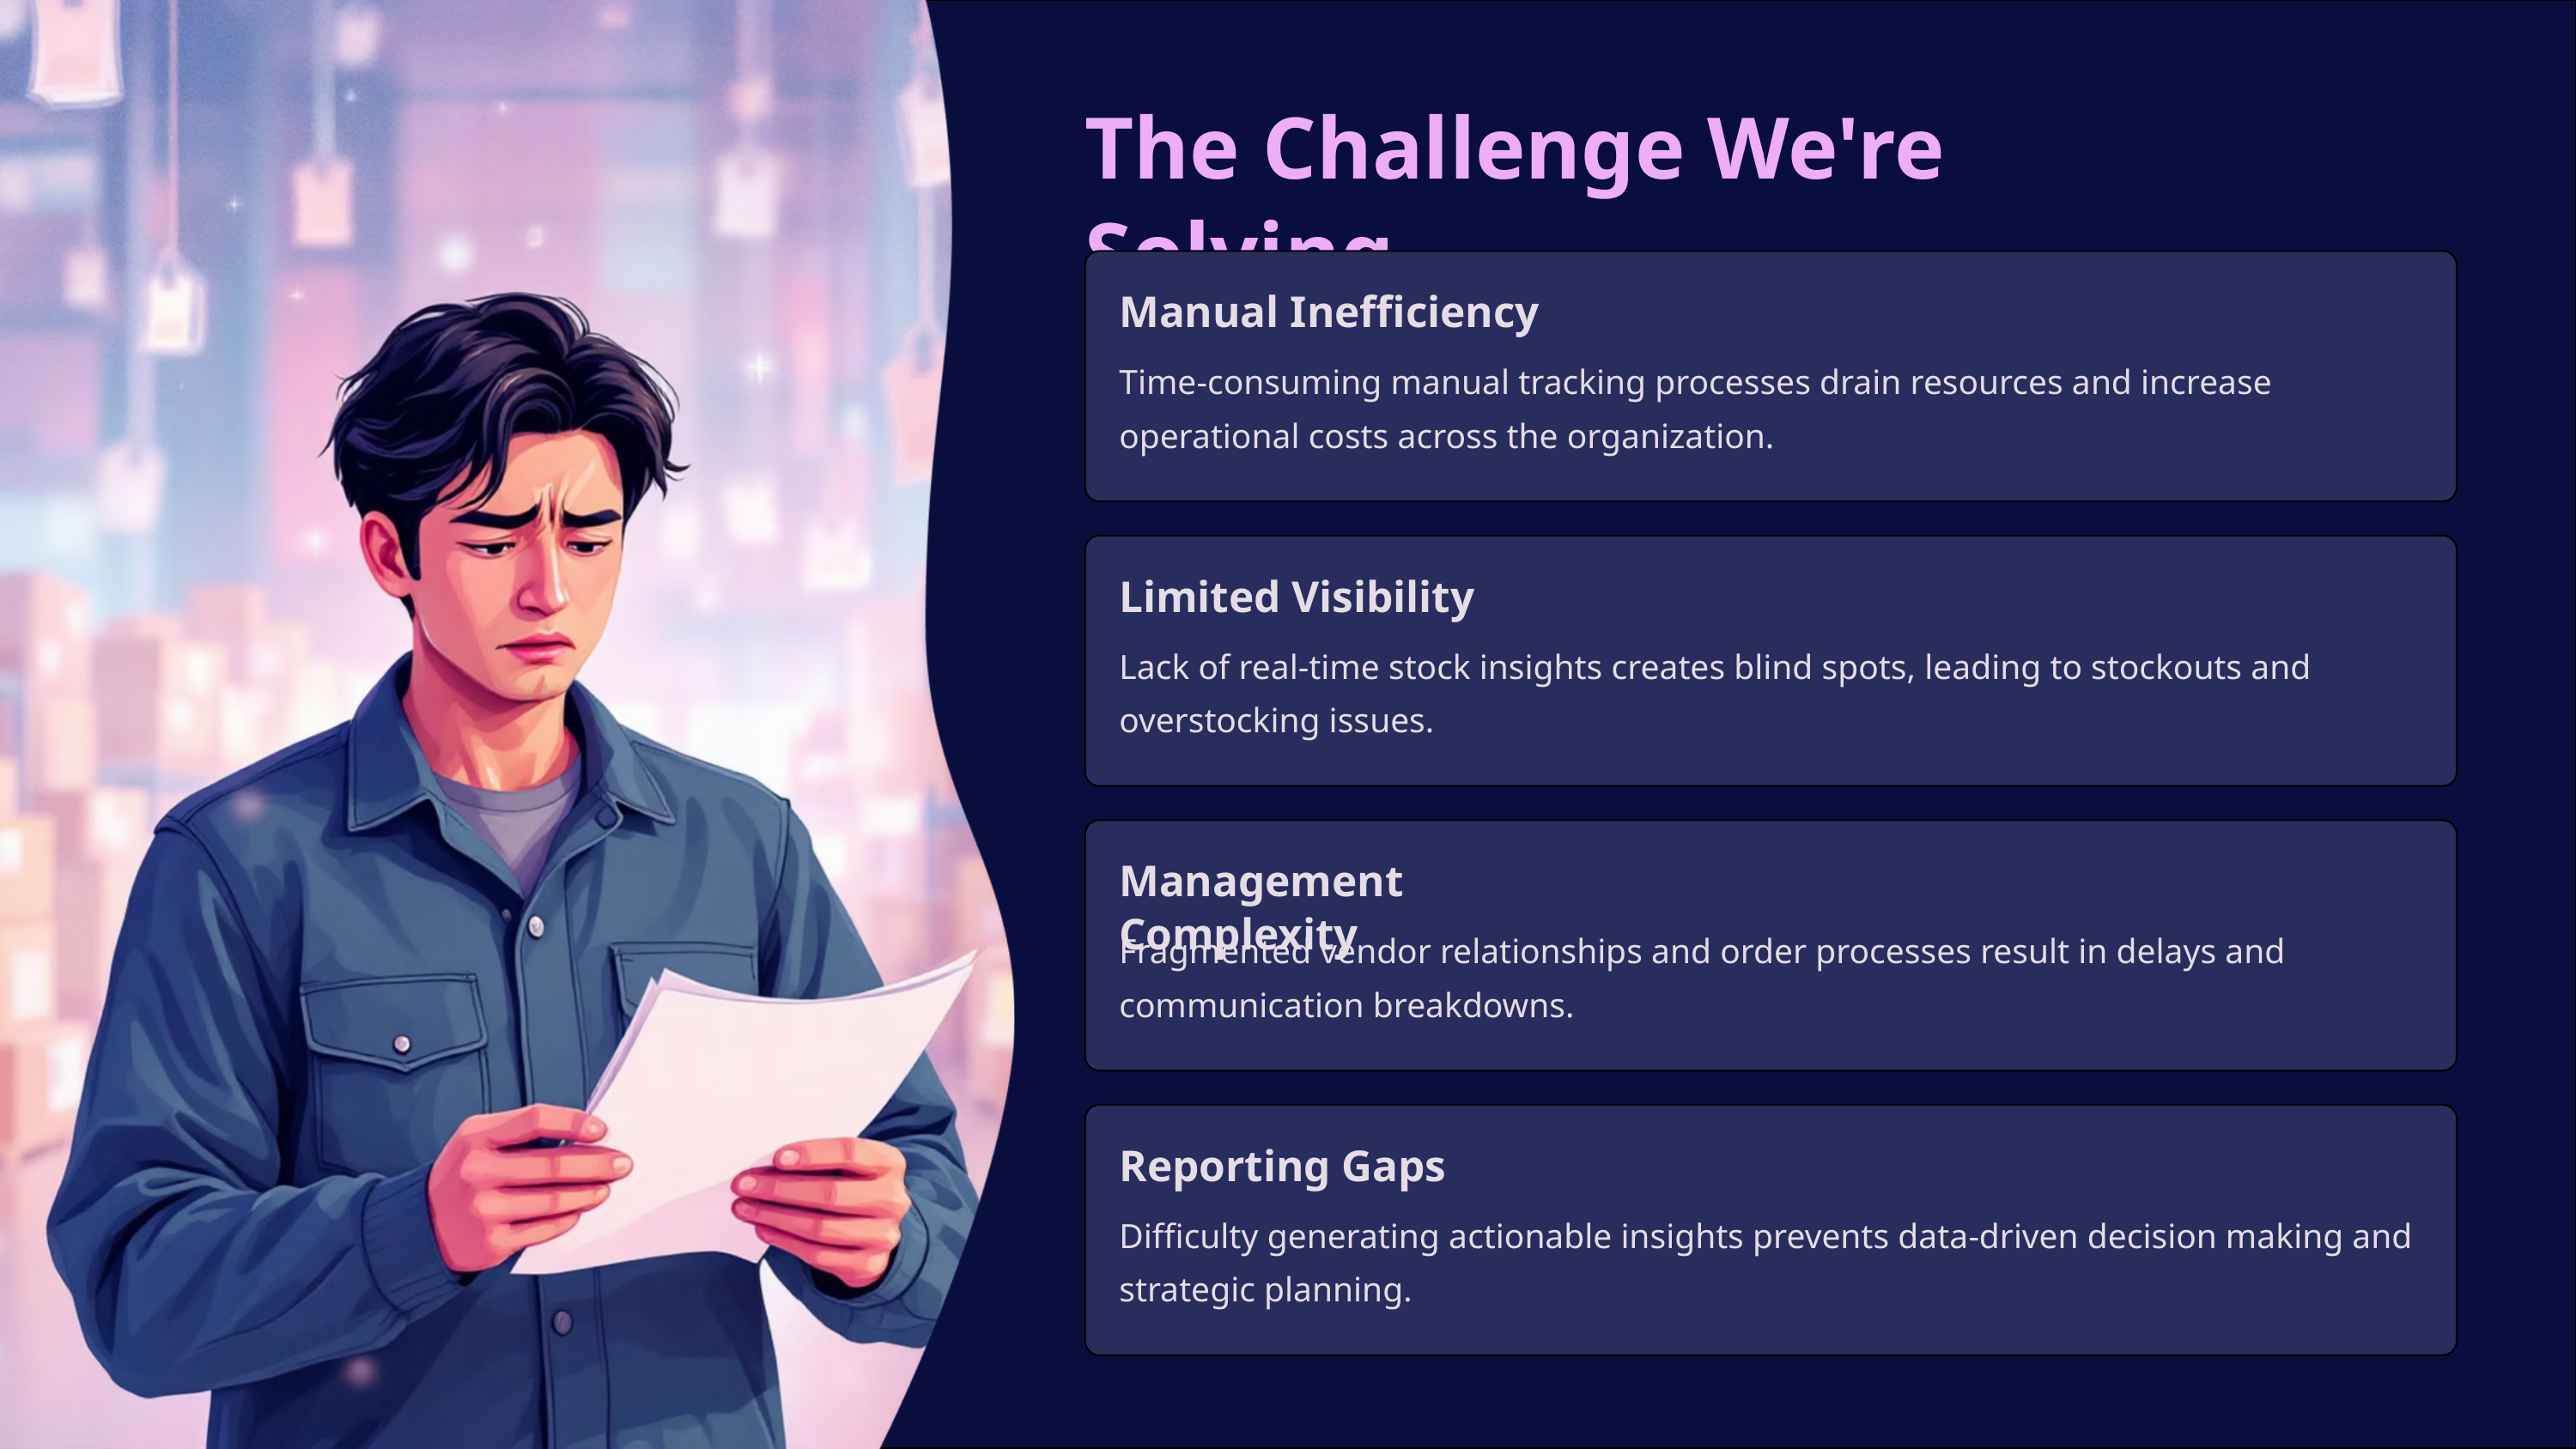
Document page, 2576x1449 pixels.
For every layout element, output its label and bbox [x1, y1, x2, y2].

text_box [1084, 1104, 2458, 1355]
text_box [1084, 820, 2458, 1071]
text_box [0, 0, 2576, 1449]
text_box [1084, 535, 2458, 786]
text_box [1084, 251, 2458, 502]
